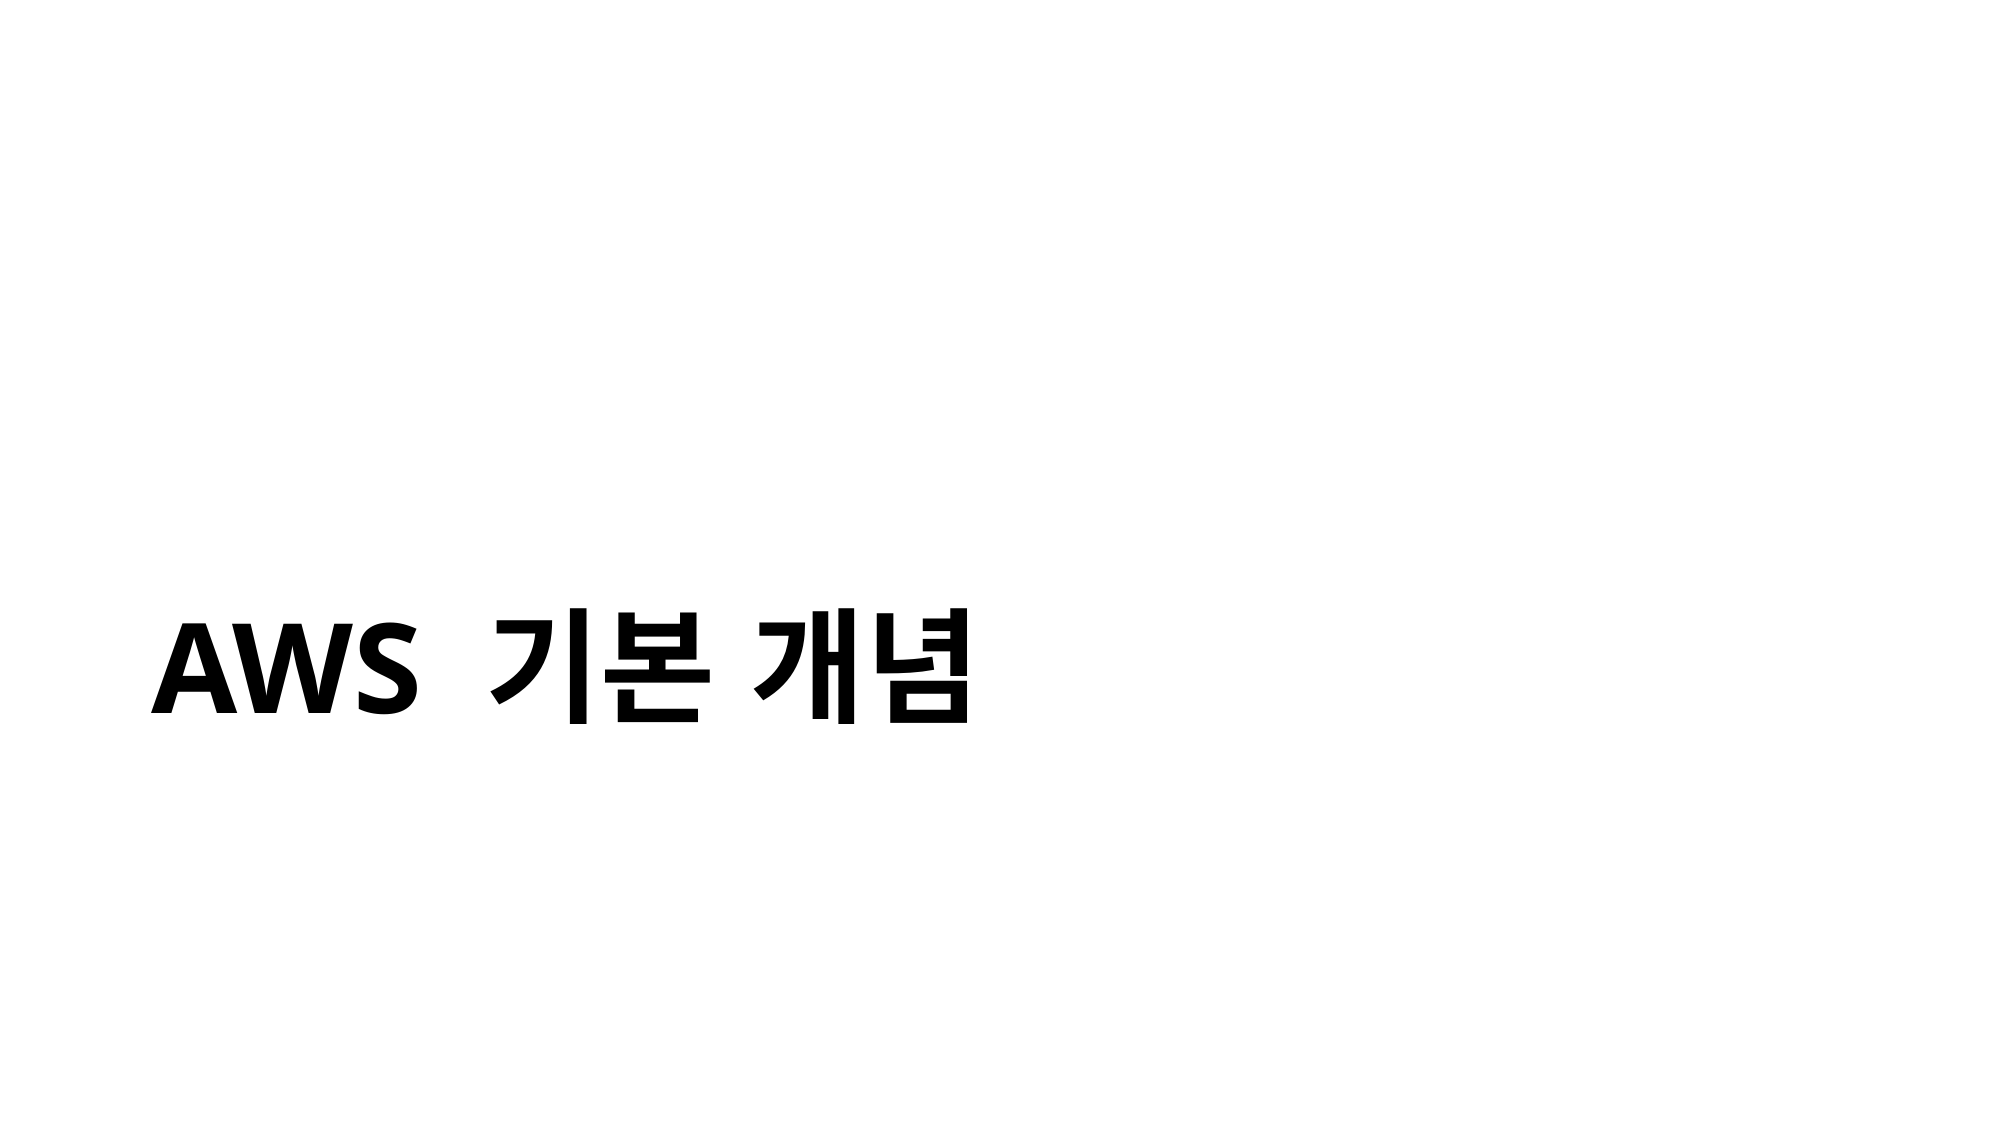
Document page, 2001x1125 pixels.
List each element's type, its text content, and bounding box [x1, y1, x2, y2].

title AWS 기본 개념 [136, 280, 1862, 749]
